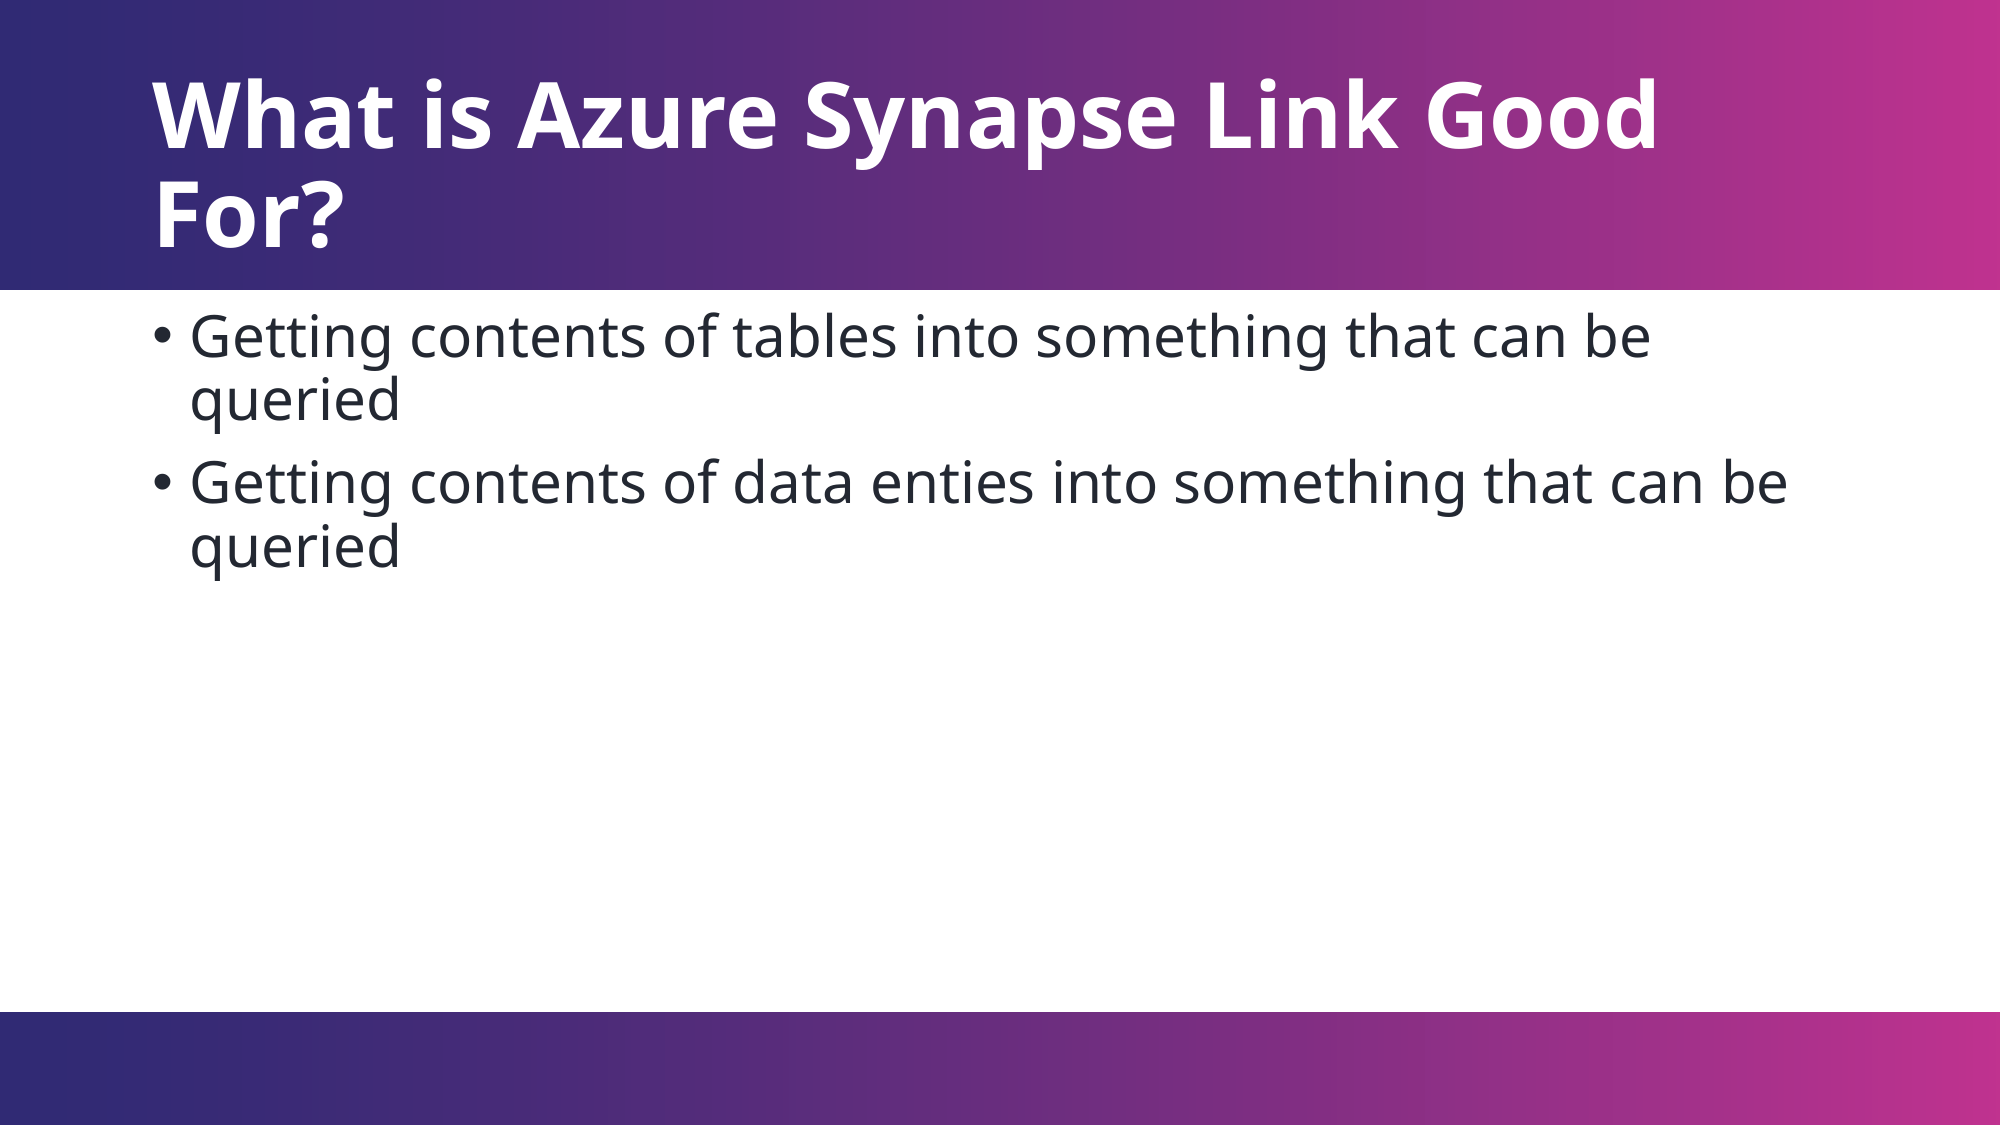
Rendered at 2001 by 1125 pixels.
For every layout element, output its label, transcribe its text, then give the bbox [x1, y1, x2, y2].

title What is Azure Synapse Link Good For? [137, 59, 1863, 278]
list Getting contents of tables into something that can be queried Getting contents of data enties into something that can be queried [137, 299, 1863, 1014]
picture [0, 0, 2000, 290]
picture [0, 1012, 2000, 1125]
